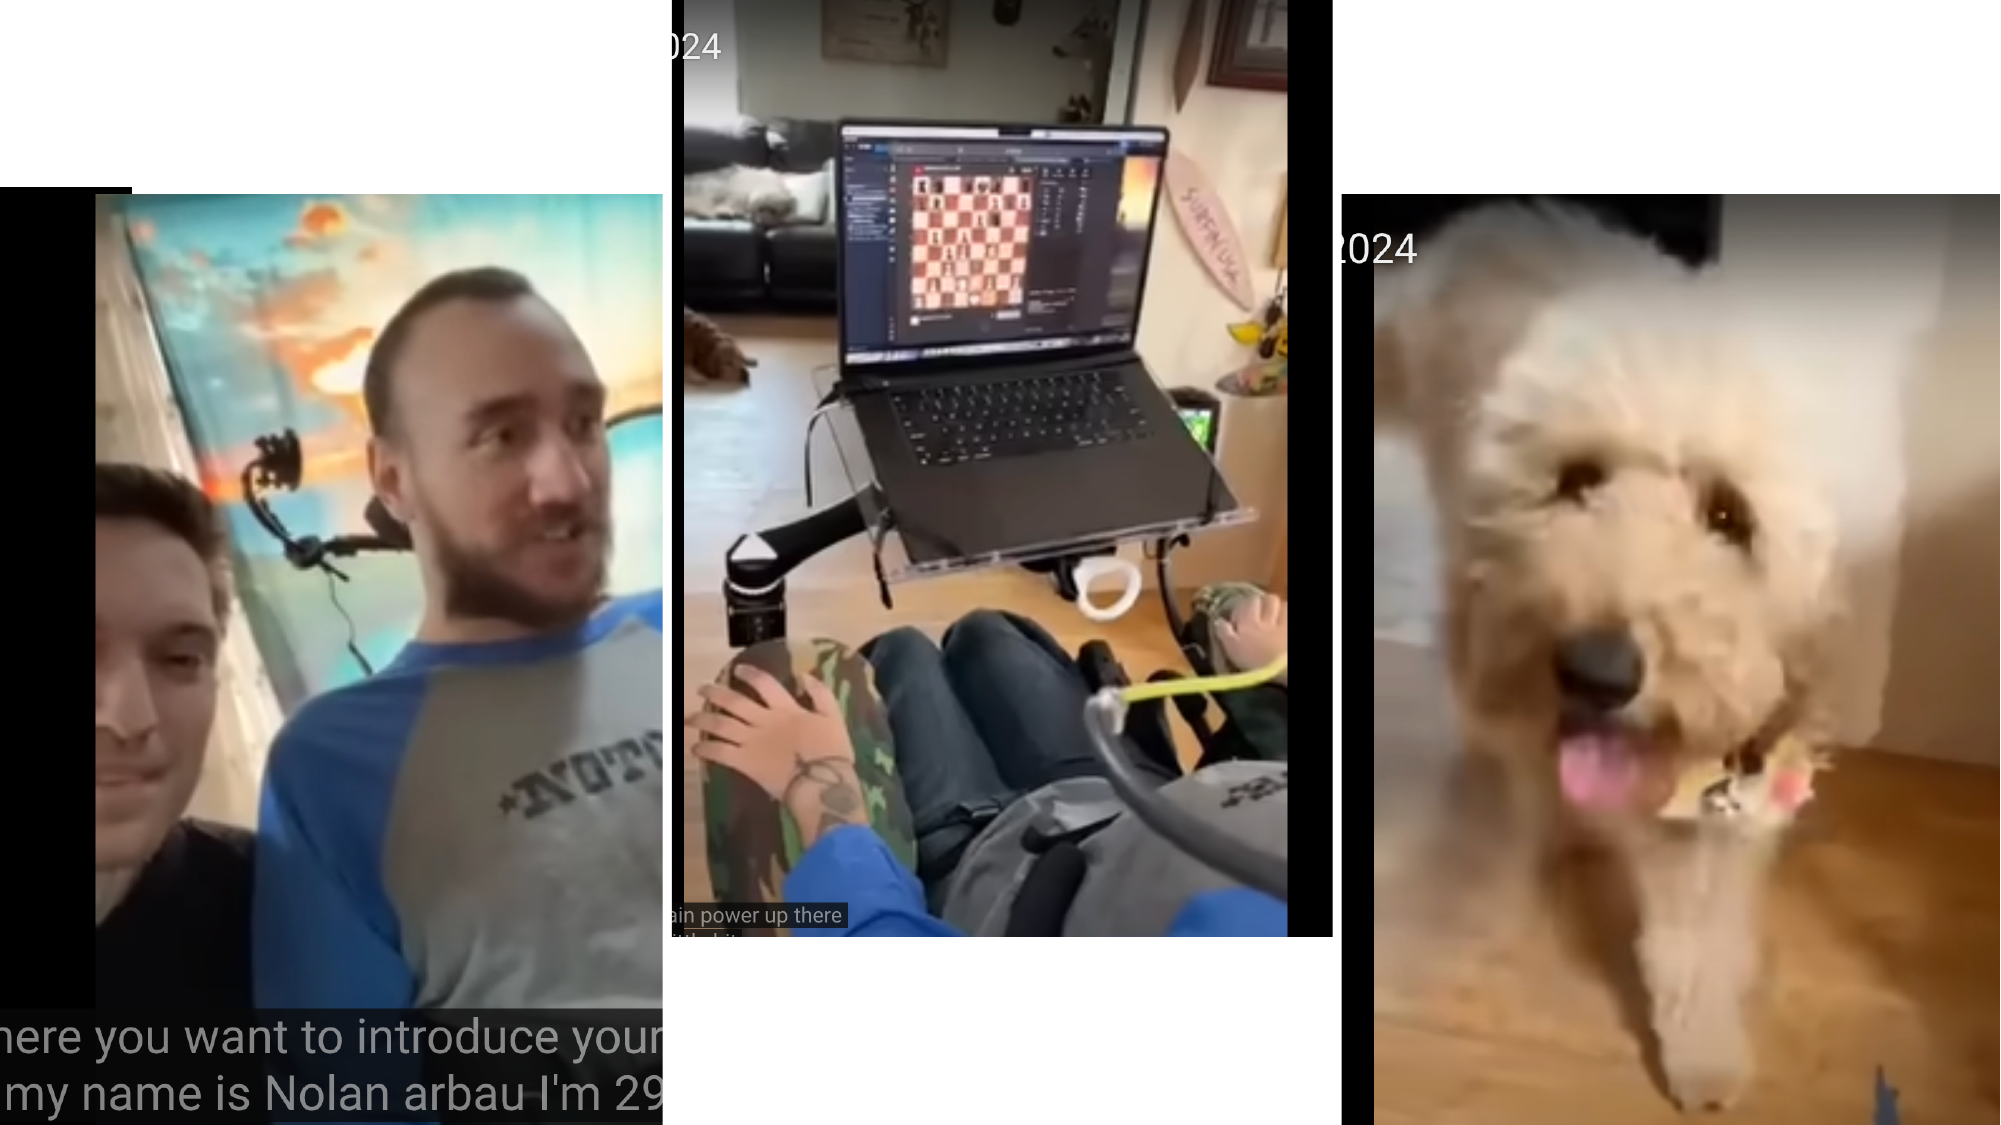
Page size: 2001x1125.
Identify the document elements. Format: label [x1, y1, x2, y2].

picture [0, 194, 663, 1125]
picture [671, 0, 1333, 937]
picture [1341, 194, 2000, 1125]
